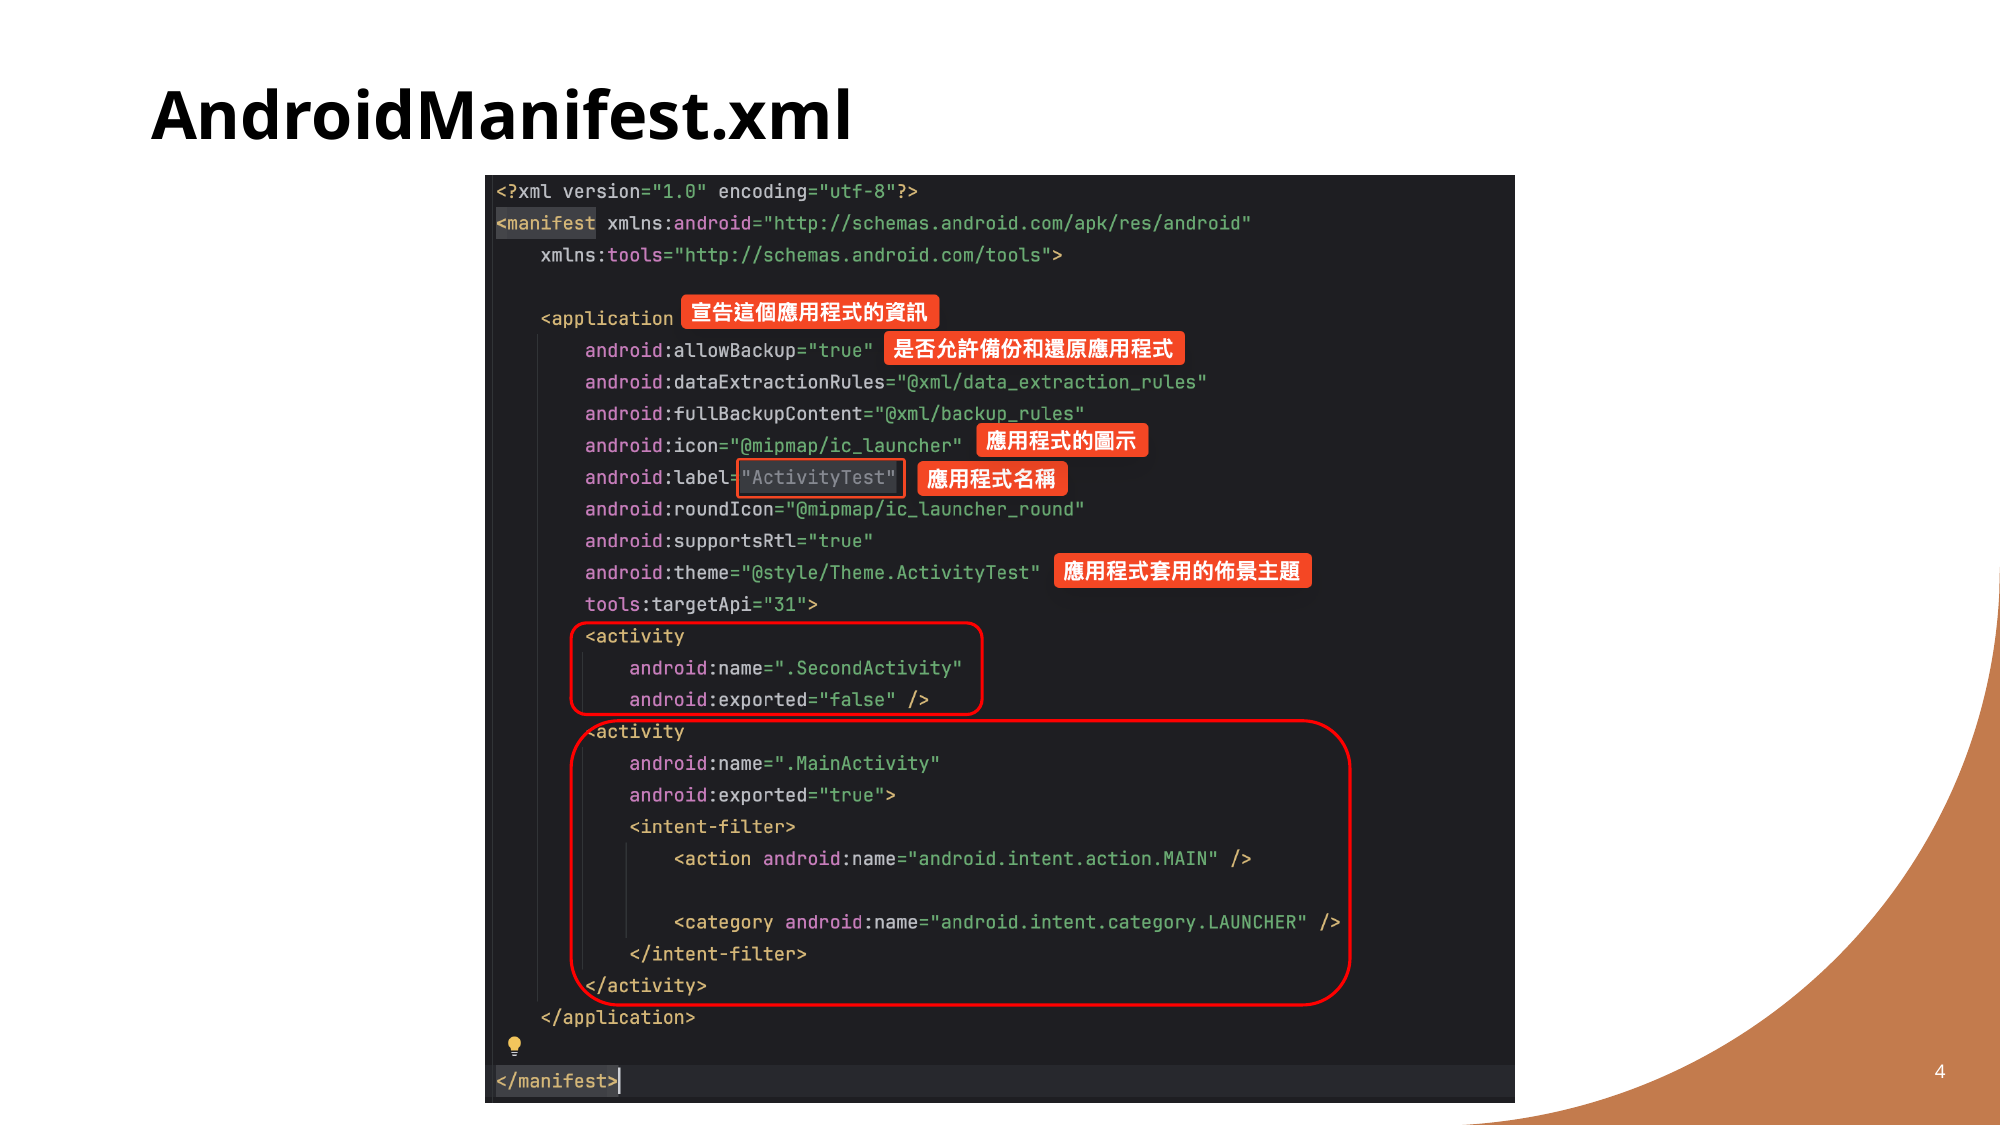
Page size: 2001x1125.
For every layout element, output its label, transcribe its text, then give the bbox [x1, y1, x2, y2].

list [485, 175, 1515, 1103]
title AndroidManifest.xml [136, 57, 1834, 161]
slide_number 4 [1893, 1042, 1961, 1103]
